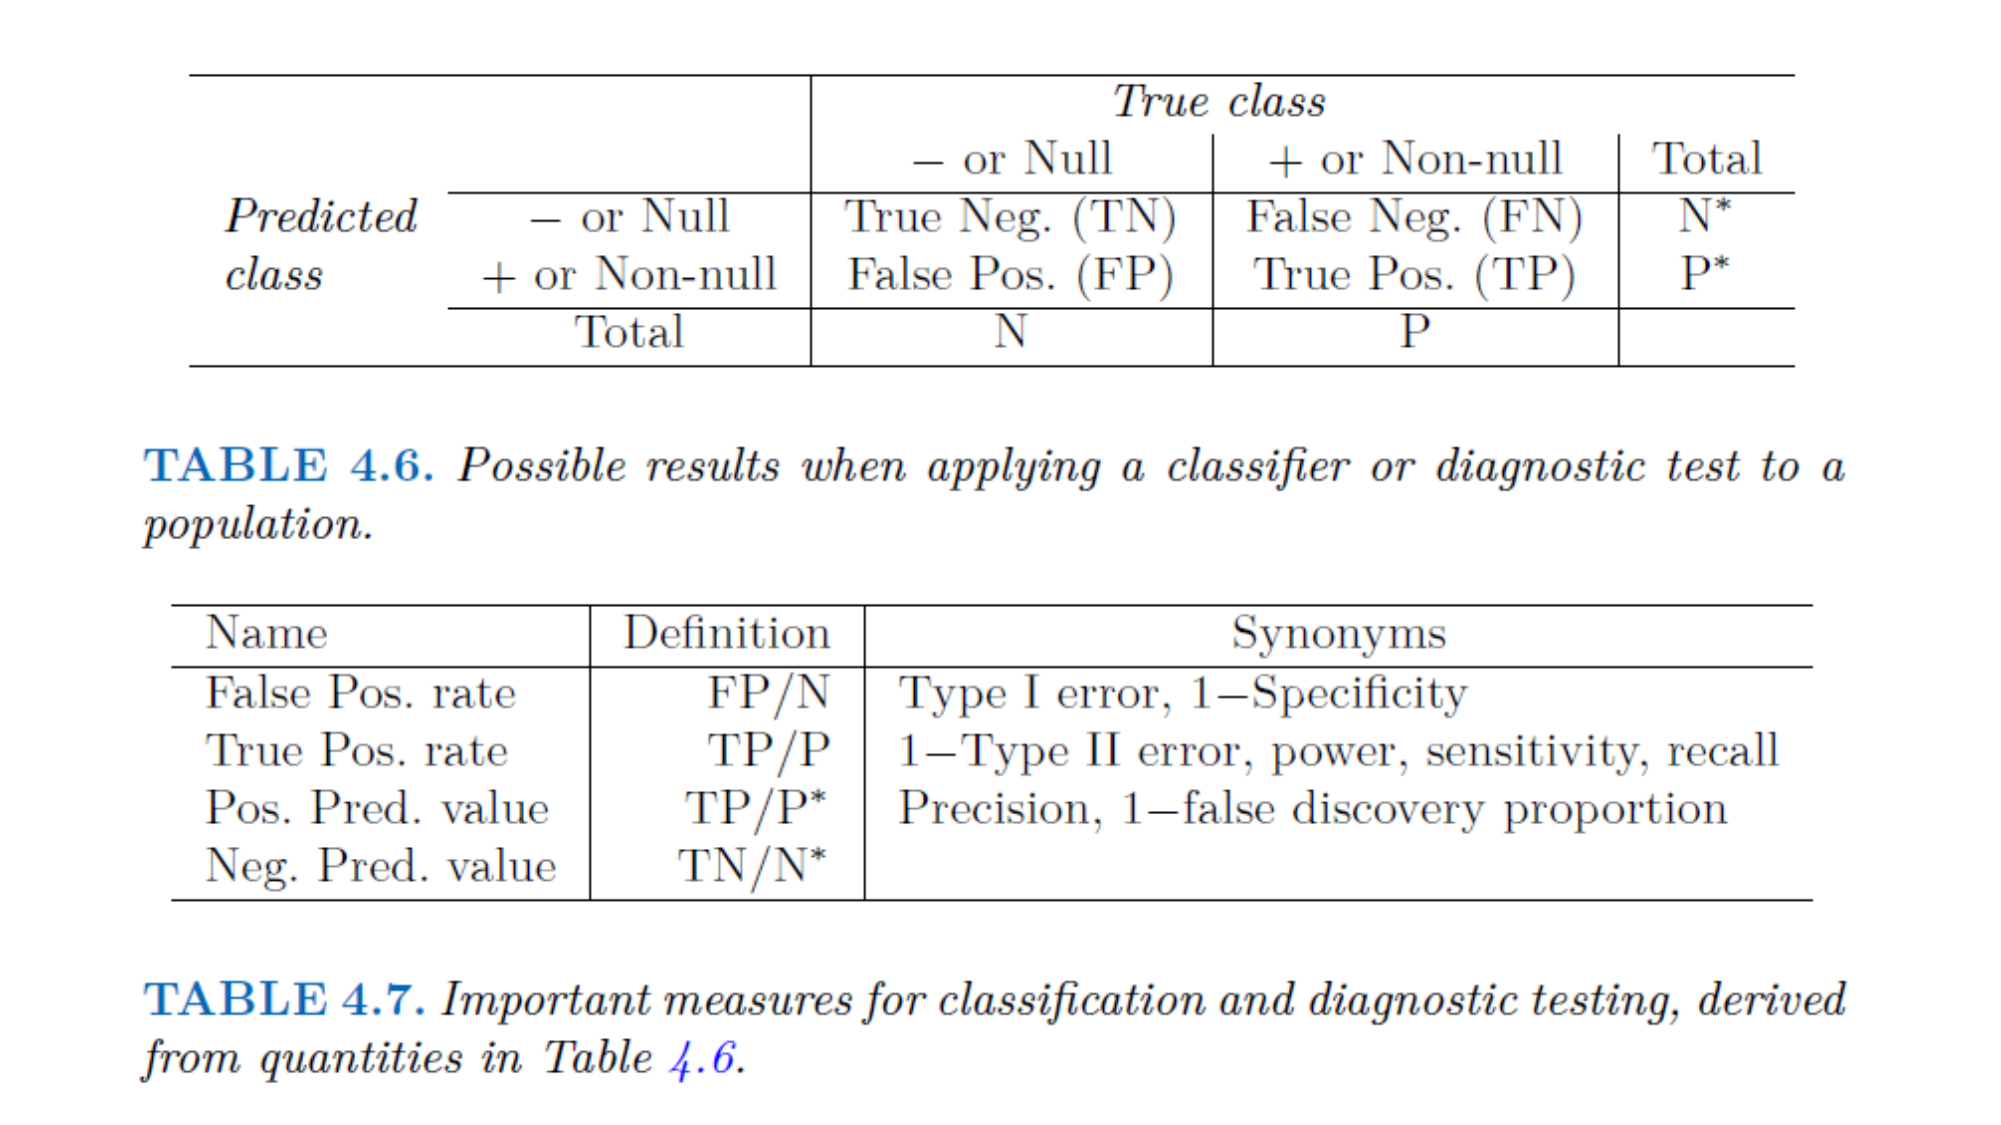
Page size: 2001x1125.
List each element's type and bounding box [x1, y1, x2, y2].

picture [134, 37, 1890, 1103]
